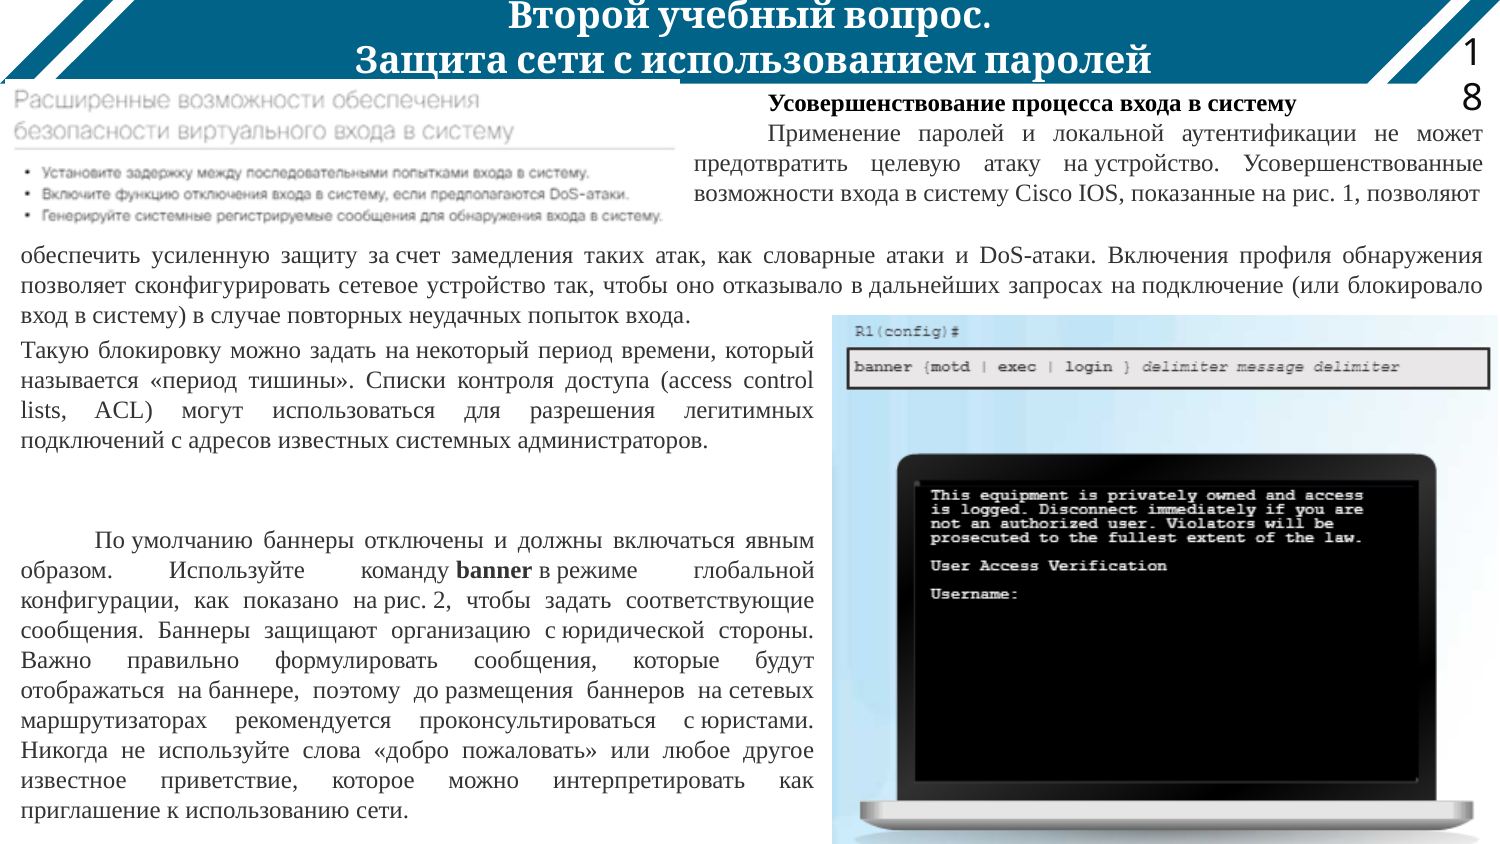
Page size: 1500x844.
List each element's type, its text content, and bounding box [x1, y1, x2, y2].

picture [5, 78, 680, 245]
text_box По умолчанию баннеры отключены и должны включаться явным образом. Используйте команду banner в режиме глобальной конфигурации, как показано на рис. 2, чтобы задать соответствующие сообщения. Баннеры защищают организацию с юридической стороны. Важно правильно формулировать сообщения, которые будут отображаться на баннере, поэтому до размещения баннеров на сетевых маршрутизаторах рекомендуется проконсультироваться с юристами. Никогда не используйте слова «добро пожаловать» или любое другое известное приветствие, которое можно интерпретировать как приглашение к использованию сети. [5, 516, 827, 831]
text_box обеспечить усиленную защиту за счет замедления таких атак, как словарные атаки и DoS-атаки. Включения профиля обнаружения позволяет сконфигурировать сетевое устройство так, чтобы оно отказывало в дальнейших запросах на подключение (или блокировало вход в систему) в случае повторных неудачных попыток входа. [5, 231, 1500, 326]
text_box 18 [1446, 20, 1500, 66]
text_box Второй учебный вопрос. Защита сети с использованием паролей [113, 0, 1395, 81]
text_box Усовершенствование процесса входа в систему Применение паролей и локальной аутентификации не может предотвратить целевую атаку на устройство. Усовершенствованные возможности входа в систему Cisco IOS, показанные на рис. 1, позволяют [683, 79, 1500, 214]
text_box Такую блокировку можно задать на некоторый период времени, который называется «период тишины». Списки контроля доступа (access control lists, ACL) могут использоваться для разрешения легитимных подключений с адресов известных системных администраторов. [5, 326, 827, 461]
picture [832, 315, 1498, 844]
